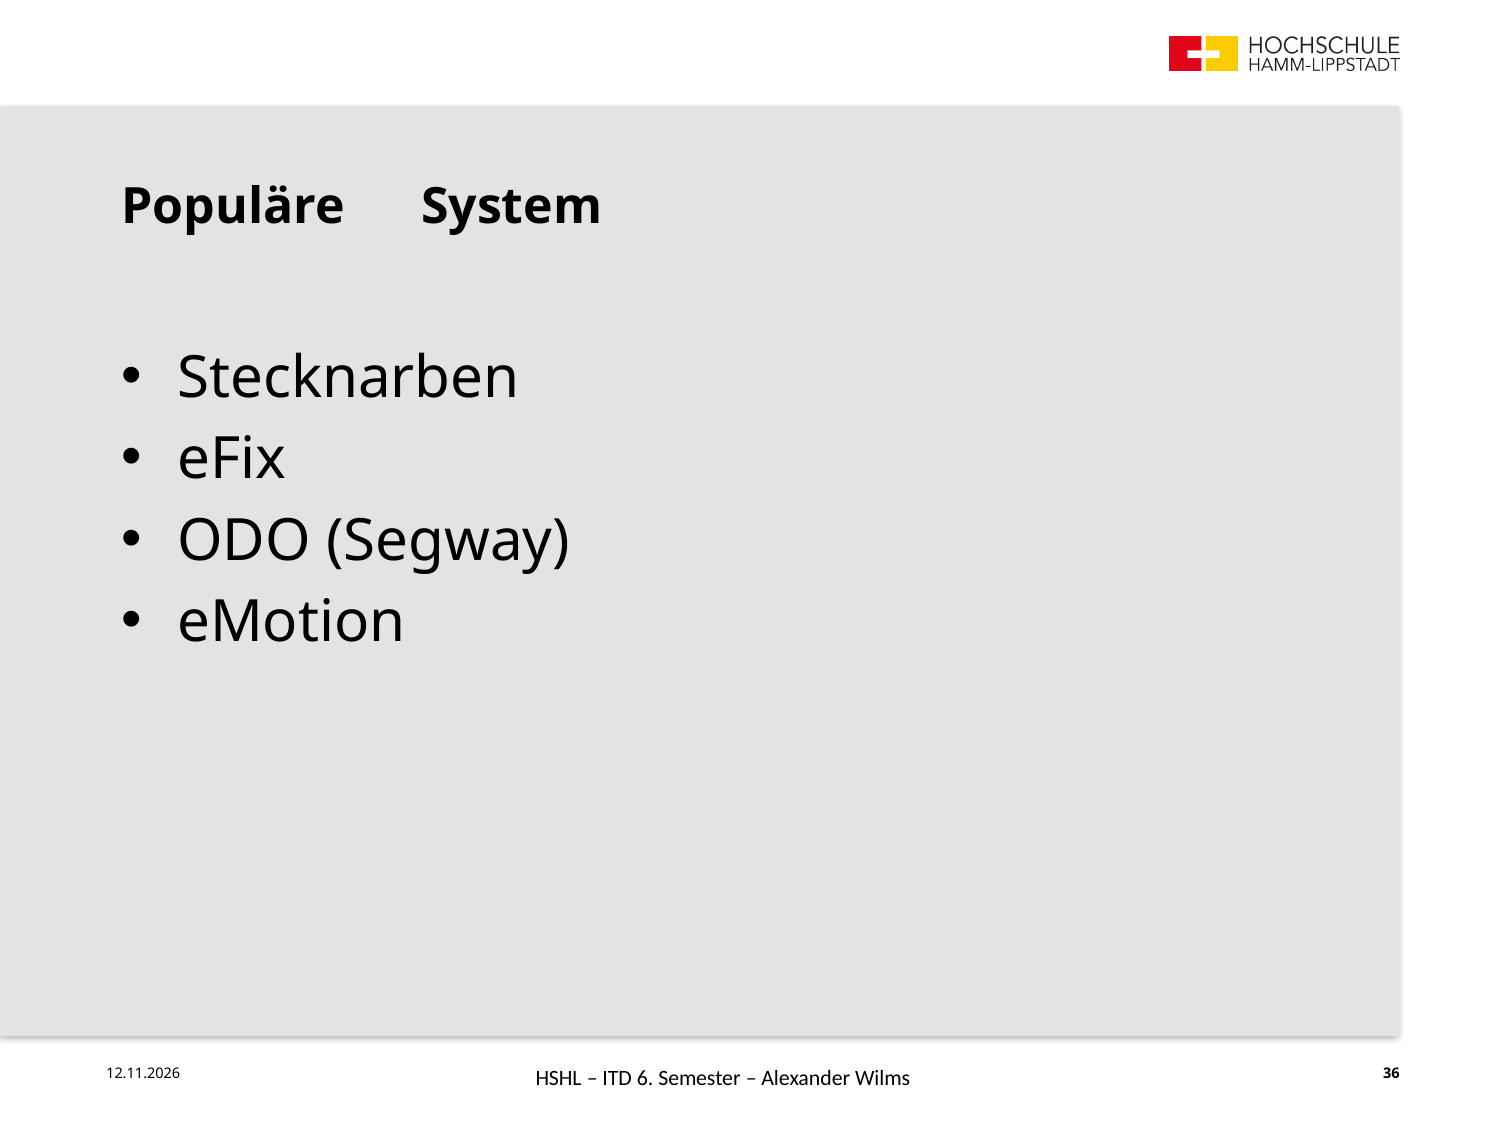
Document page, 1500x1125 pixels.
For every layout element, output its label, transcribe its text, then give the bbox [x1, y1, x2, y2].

text_box Populäre System [106, 125, 1340, 281]
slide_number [106, 1065, 457, 1084]
slide_number 36 [1049, 1065, 1400, 1084]
text_box HSHL – ITD 6. Semester – Alexander Wilms [520, 1055, 926, 1097]
list Stecknarben eFix ODO (Segway) eMotion [106, 331, 1366, 1005]
picture [1169, 36, 1400, 71]
